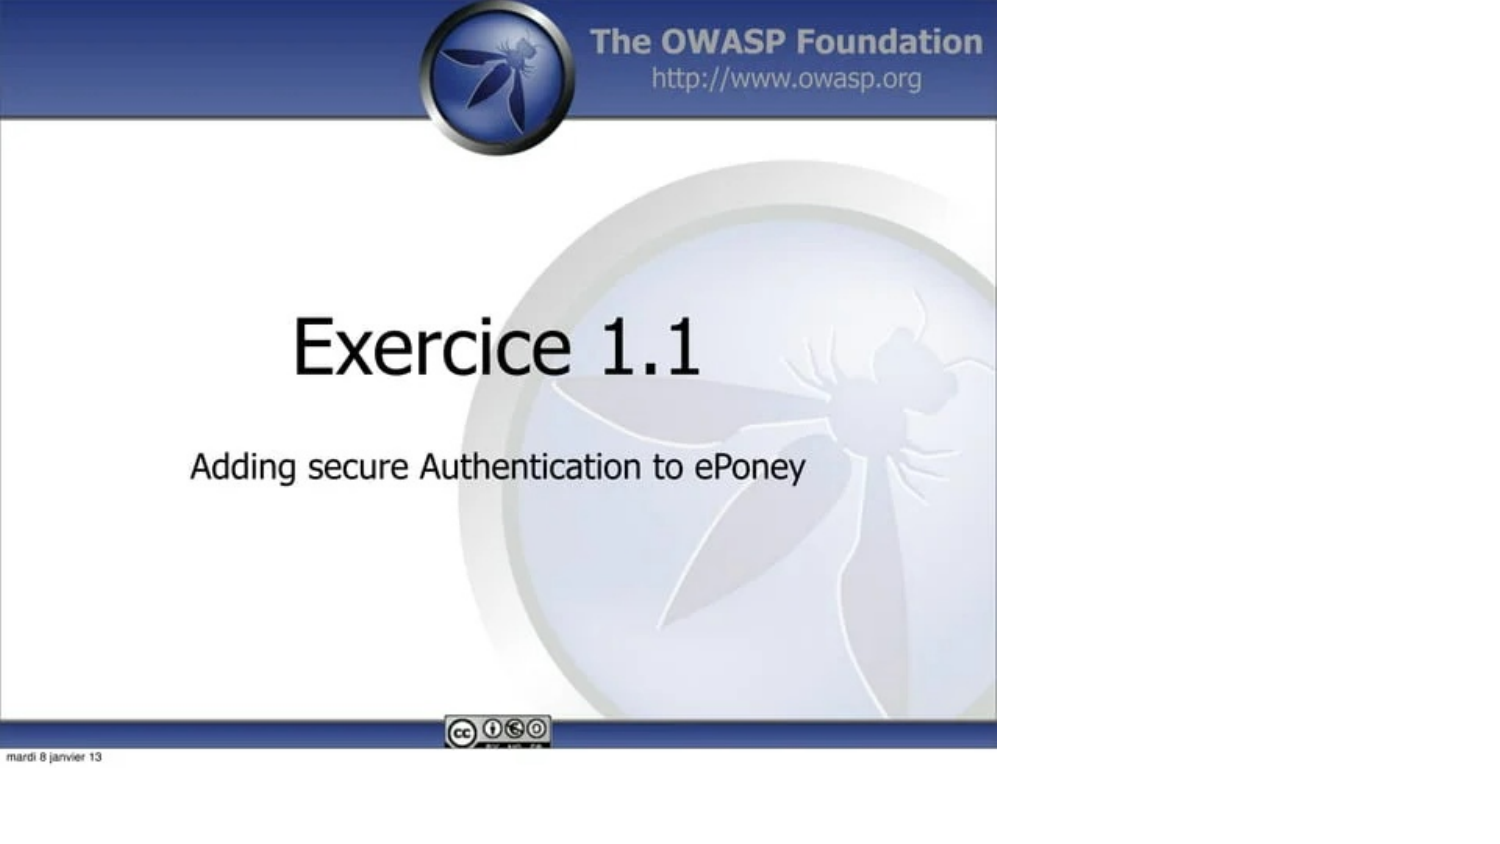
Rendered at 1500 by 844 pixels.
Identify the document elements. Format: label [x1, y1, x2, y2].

picture [0, 0, 997, 768]
